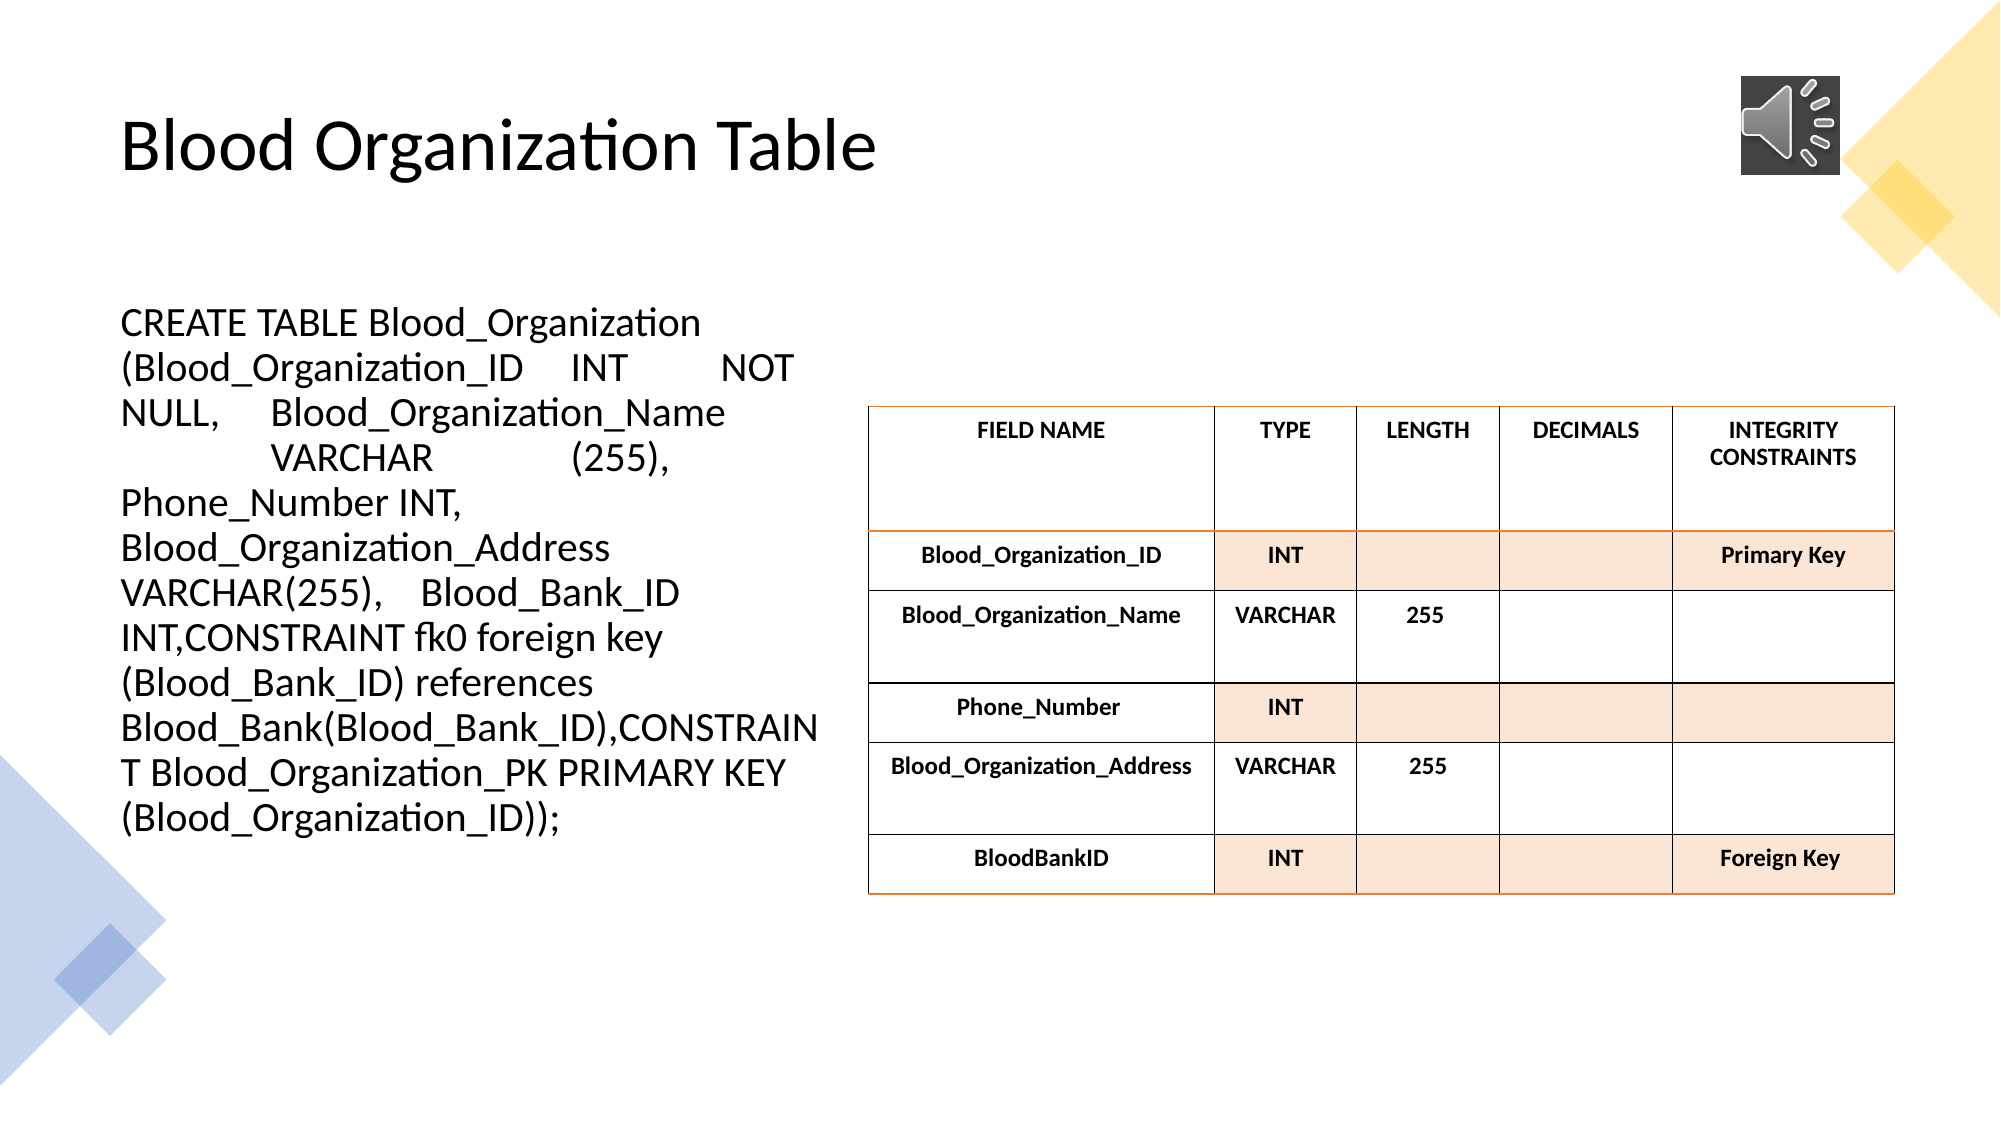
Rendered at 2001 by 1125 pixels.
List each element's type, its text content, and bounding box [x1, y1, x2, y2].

picture [1740, 75, 1841, 176]
table_cell INT [1215, 835, 1356, 893]
table_cell INT [1215, 684, 1356, 742]
table_cell Primary Key [1673, 532, 1894, 590]
table_cell VARCHAR [1215, 591, 1356, 682]
table_cell [1357, 532, 1499, 590]
table_cell Blood_Organization_ID [869, 532, 1214, 590]
table_cell 255 [1357, 591, 1499, 682]
table_cell [1500, 684, 1672, 742]
table_cell VARCHAR [1215, 743, 1356, 834]
table_cell [1500, 743, 1672, 834]
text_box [0, 754, 167, 1086]
title Blood Organization Table [105, 52, 1835, 240]
table_cell [1673, 743, 1894, 834]
table_cell Phone_Number [869, 684, 1214, 742]
table_cell Foreign Key [1673, 835, 1894, 893]
table_header INTEGRITY CONSTRAINTS [1673, 407, 1894, 530]
table_header TYPE [1215, 407, 1356, 530]
table_header DECIMALS [1500, 407, 1672, 530]
table_cell [1673, 684, 1894, 742]
table_cell INT [1215, 532, 1356, 590]
table_cell 255 [1357, 743, 1499, 834]
text_box [0, 0, 2000, 1125]
table_cell [1357, 835, 1499, 893]
text_box CREATE TABLE Blood_Organization (Blood_Organization_ID INT NOT NULL, Blood_Organization_Name VARCHAR (255), Phone_Number INT, Blood_Organization_Address VARCHAR(255), Blood_Bank_ID INT,CONSTRAINT fk0 foreign key (Blood_Bank_ID) references Blood_Bank(Blood_Bank_ID),CONSTRAINT Blood_Organization_PK PRIMARY KEY (Blood_Organization_ID)); [105, 292, 837, 1014]
table_cell [1500, 835, 1672, 893]
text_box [1840, 0, 2000, 318]
table_cell [1357, 684, 1499, 742]
table_cell [1500, 532, 1672, 590]
table_cell [1673, 591, 1894, 682]
table_cell BloodBankID [869, 835, 1214, 893]
table_cell [1500, 591, 1672, 682]
table_cell Blood_Organization_Address [869, 743, 1214, 834]
table_header FIELD NAME [869, 407, 1214, 530]
table_cell Blood_Organization_Name [869, 591, 1214, 682]
table_header LENGTH [1357, 407, 1499, 530]
